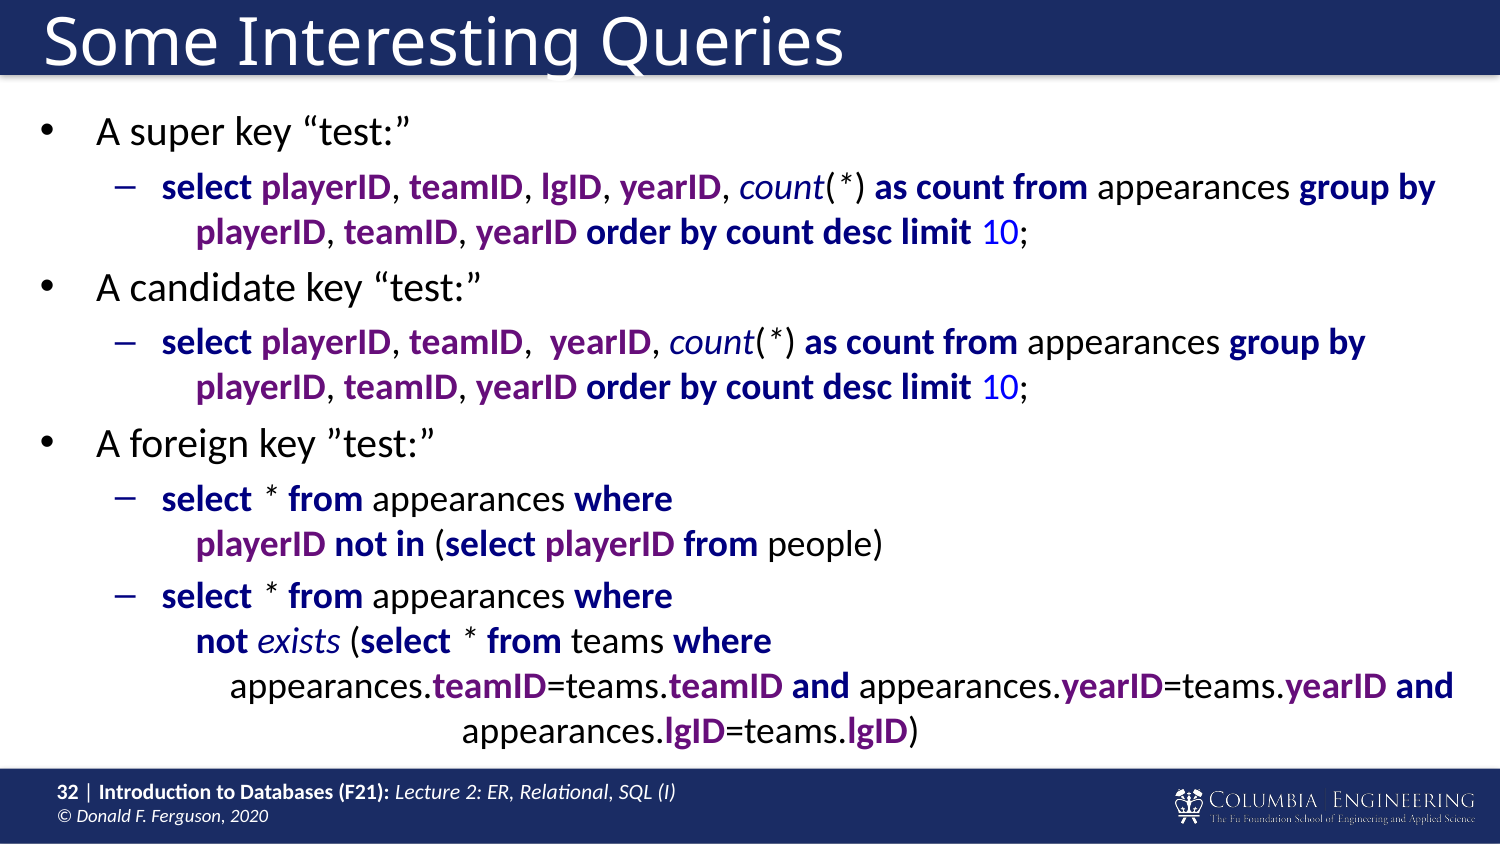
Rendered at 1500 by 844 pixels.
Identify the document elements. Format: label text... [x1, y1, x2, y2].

title Some Interesting Queries [28, 0, 1450, 73]
list A super key “test:” select playerID, teamID, lgID, yearID, count(*) as count from appearances group by playerID, teamID, yearID order by count desc limit 10; A candidate key “test:” select playerID, teamID, yearID, count(*) as count from appearances group by playerID, teamID, yearID order by count desc limit 10; A foreign key ”test:” select * from appearances where playerID not in (select playerID from people) select * from appearances where not exists (select * from teams where appearances.teamID=teams.teamID and appearances.yearID=teams.yearID and appearances.lgID=teams.lgID) [24, 96, 1475, 760]
